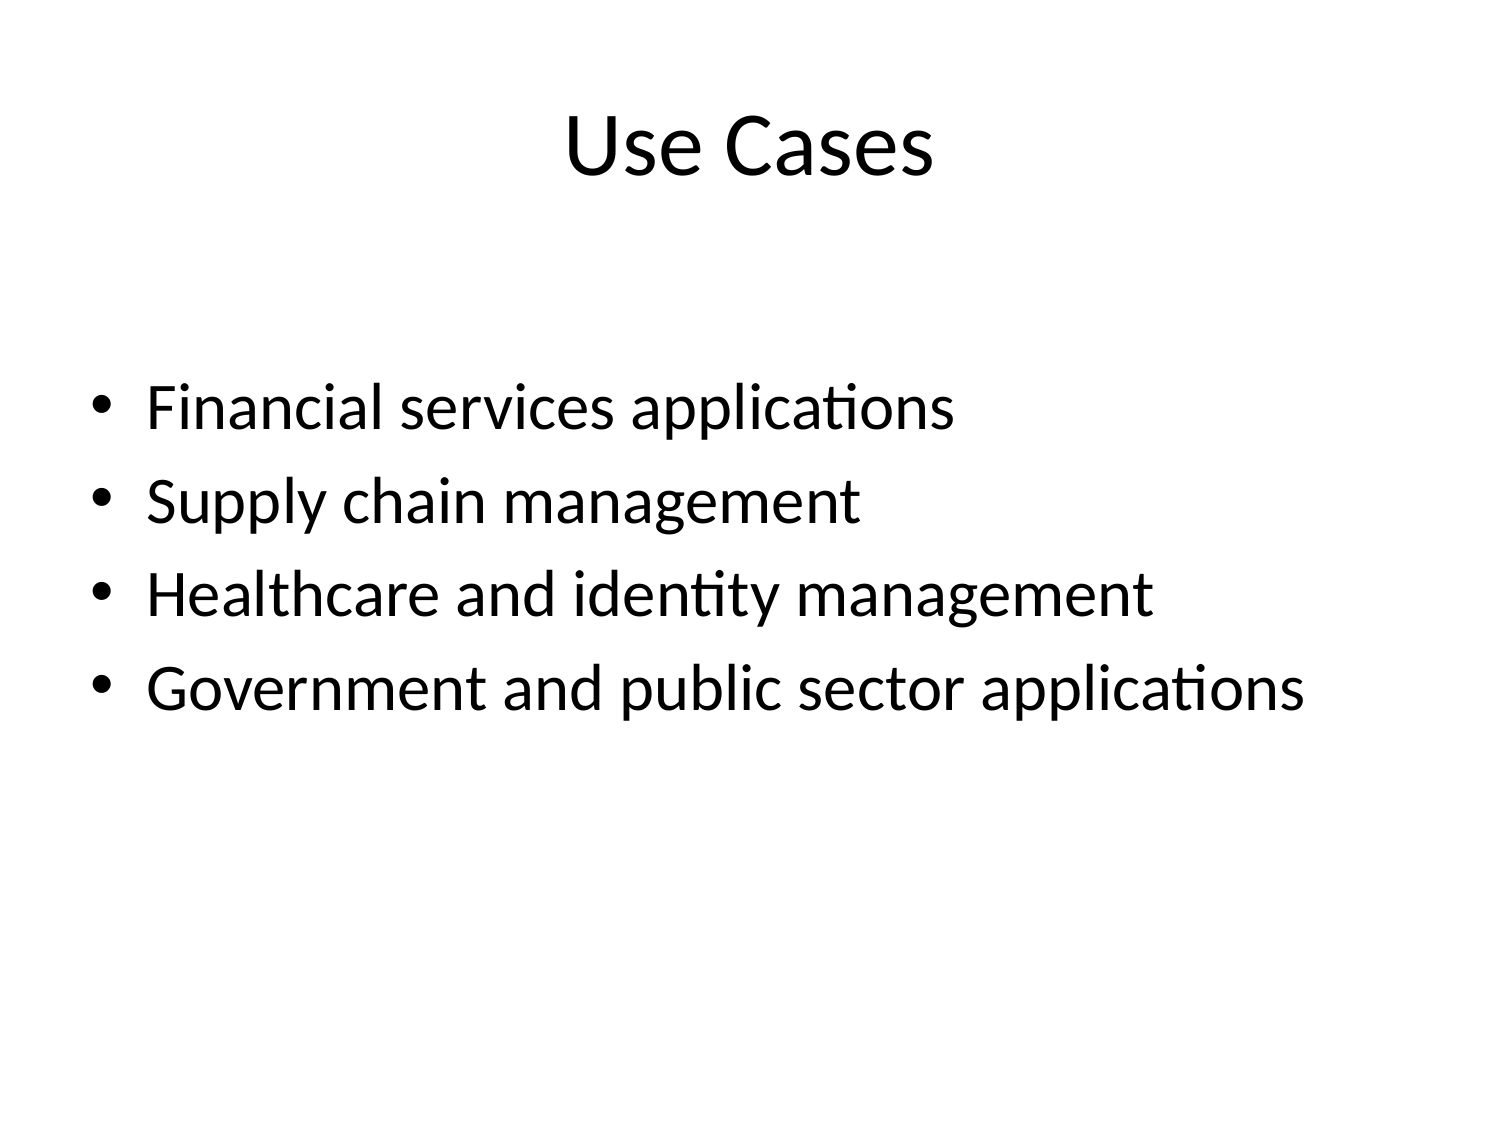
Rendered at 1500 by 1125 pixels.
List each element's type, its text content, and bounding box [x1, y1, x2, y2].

list Financial services applications Supply chain management Healthcare and identity management Government and public sector applications [75, 262, 1425, 1005]
title Use Cases [75, 45, 1425, 233]
